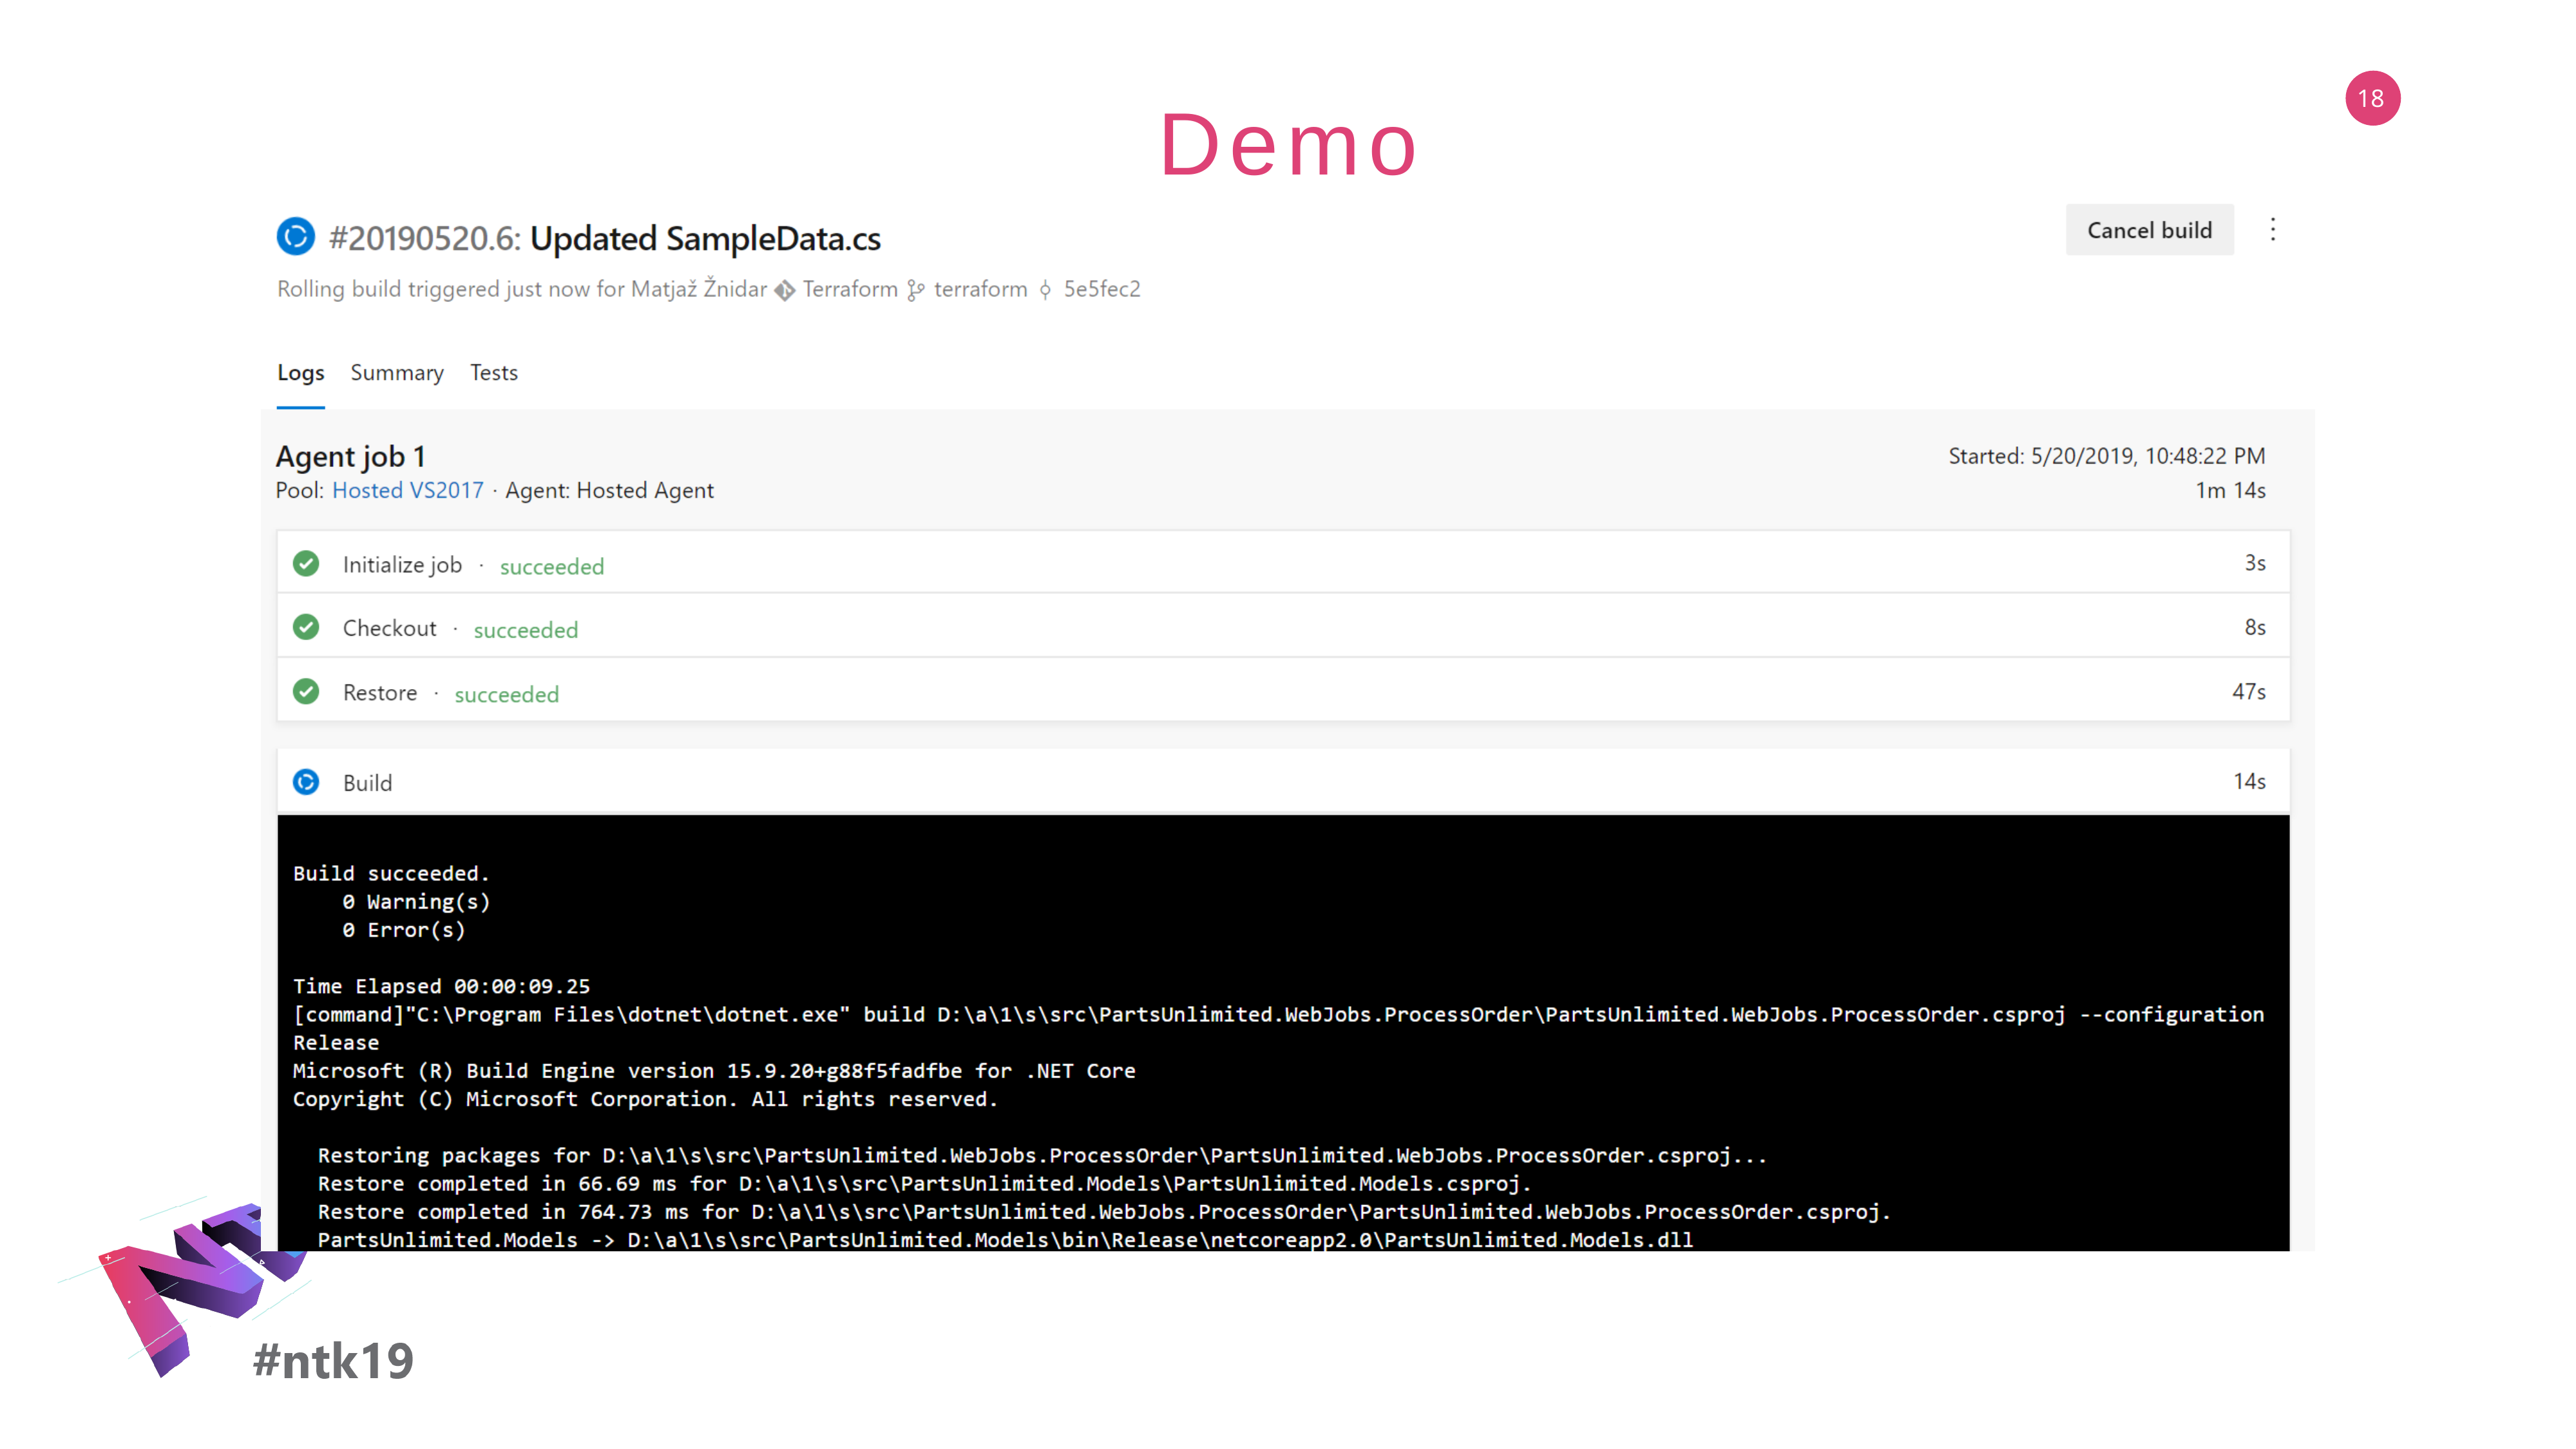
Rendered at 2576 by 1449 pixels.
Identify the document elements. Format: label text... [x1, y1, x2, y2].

text_box Demo [721, 82, 1855, 197]
picture [57, 197, 2315, 1410]
